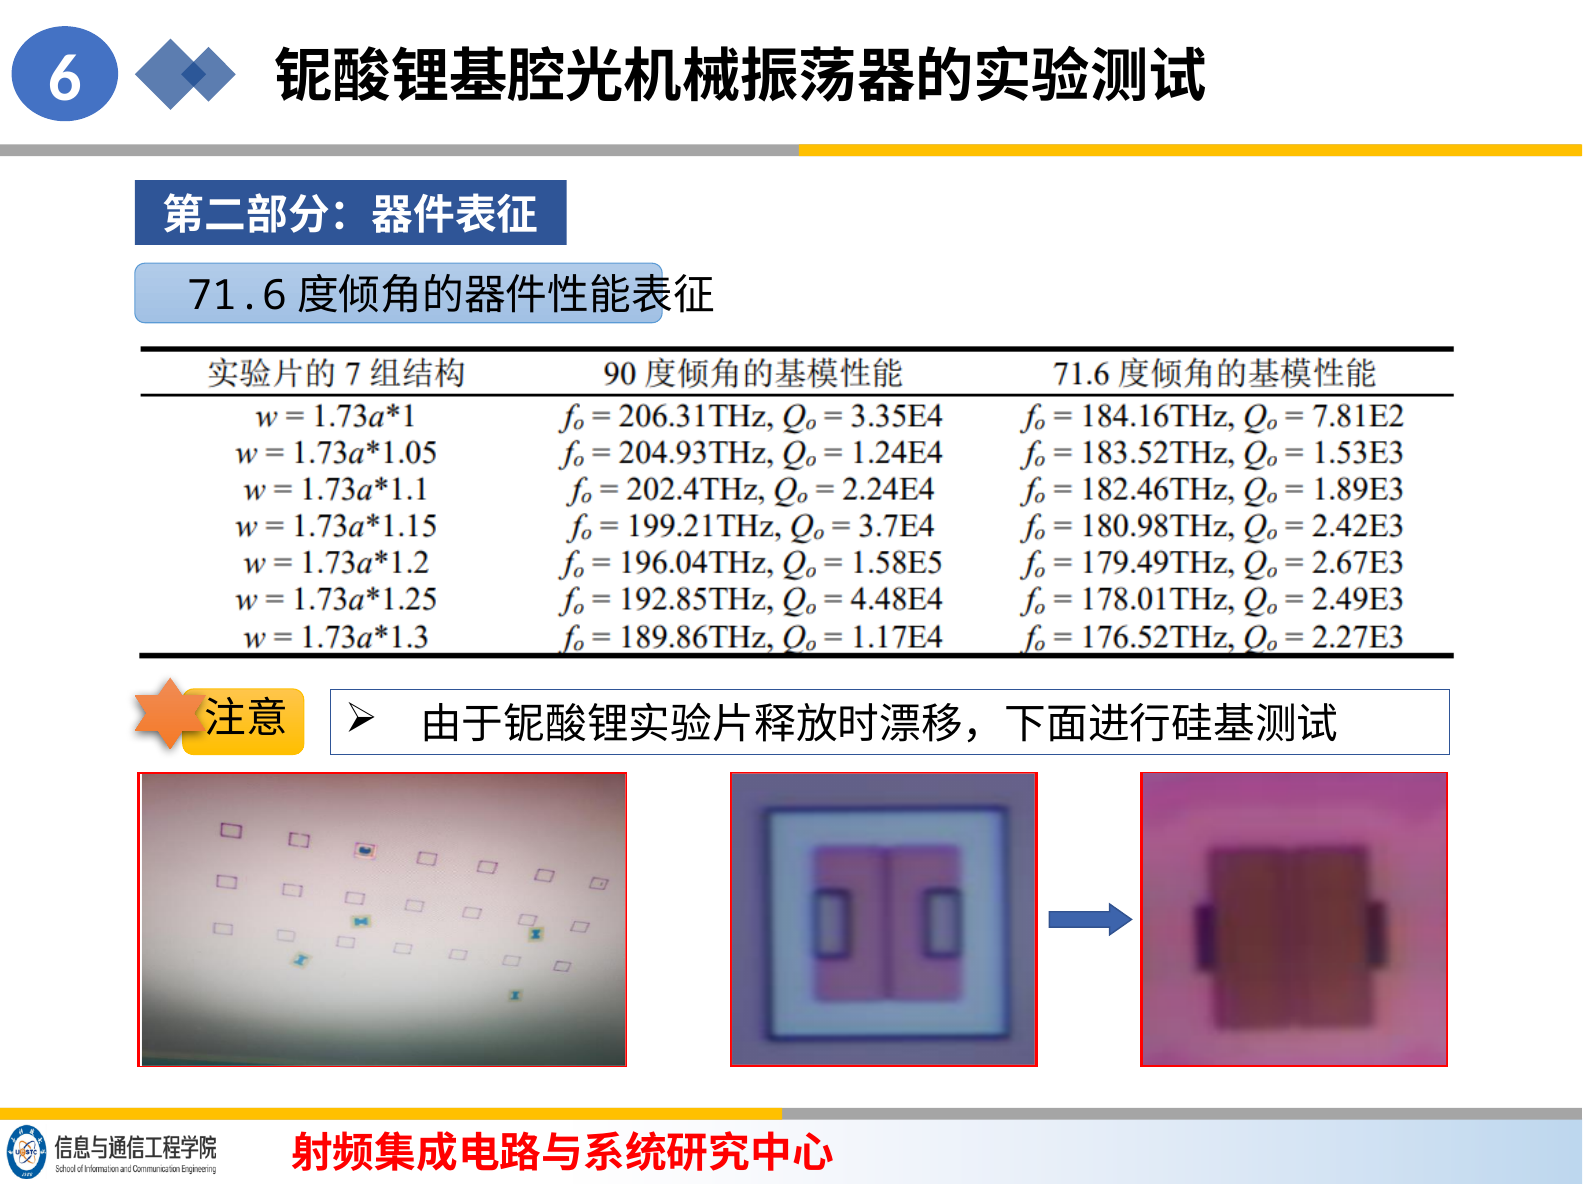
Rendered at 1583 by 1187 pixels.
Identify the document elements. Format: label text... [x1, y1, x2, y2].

text_box [134, 677, 189, 749]
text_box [134, 260, 768, 326]
text_box 由于铌酸锂实验片释放时漂移，下面进行硅基测试 [330, 689, 1450, 755]
text_box [179, 45, 238, 104]
text_box [183, 743, 304, 756]
text_box 注意 [189, 683, 304, 748]
picture [6, 1124, 216, 1179]
picture [134, 337, 1466, 668]
text_box 铌酸锂基腔光机械振荡器的实验测试 [259, 30, 1222, 116]
picture [134, 770, 1450, 1068]
text_box [133, 37, 193, 112]
text_box 6 [10, 25, 120, 123]
text_box 第二部分：器件表征 [134, 180, 567, 245]
